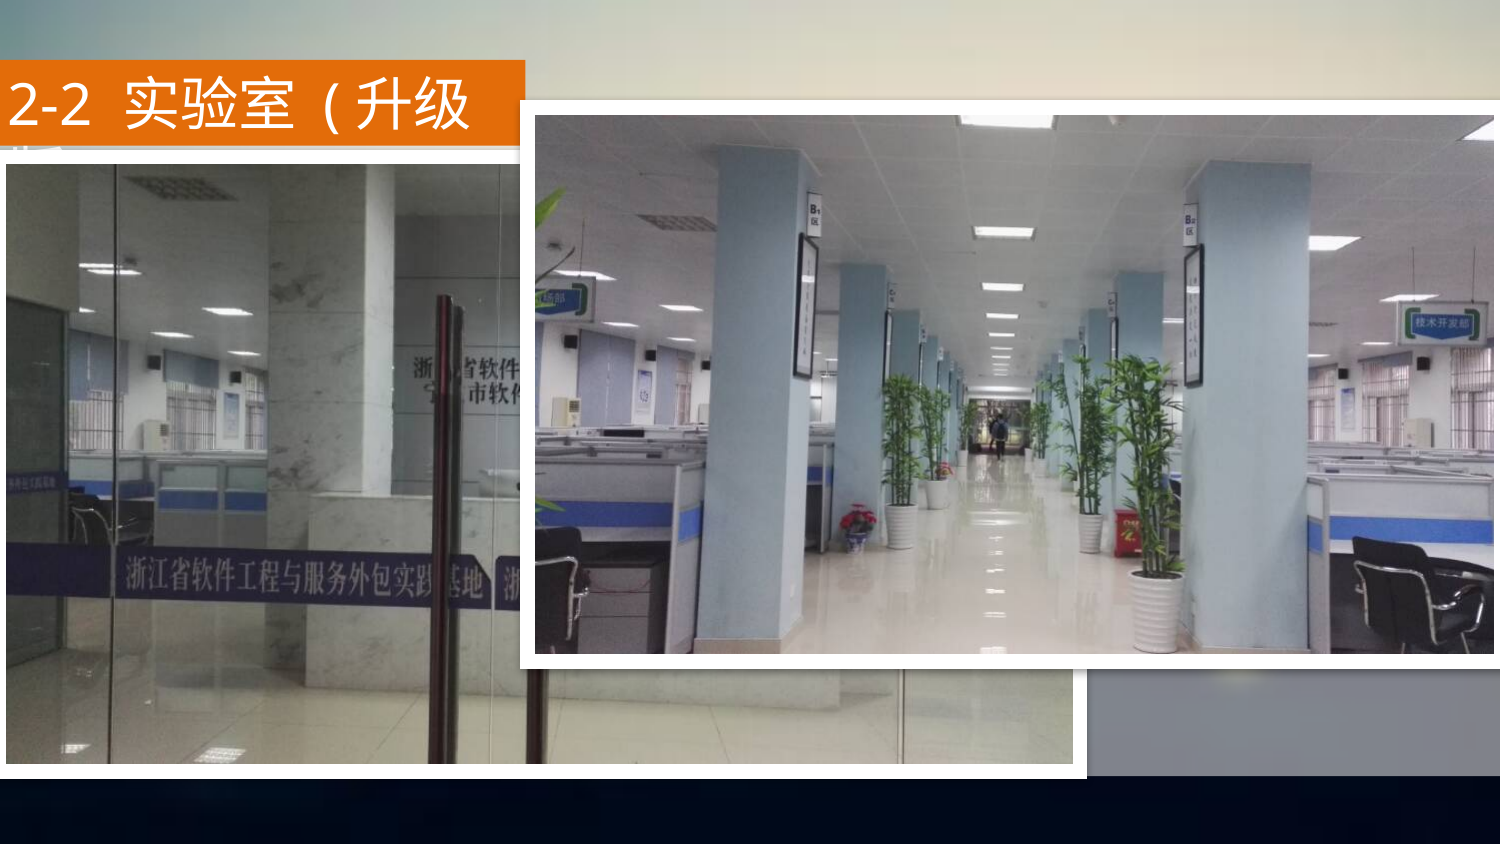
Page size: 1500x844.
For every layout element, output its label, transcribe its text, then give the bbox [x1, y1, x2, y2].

text_box 2-2 实验室 (升级版) [0, 59, 526, 147]
picture [0, 0, 1500, 100]
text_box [5, 164, 1073, 765]
picture [0, 777, 1500, 844]
text_box [1092, 678, 1500, 777]
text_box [534, 114, 1495, 655]
